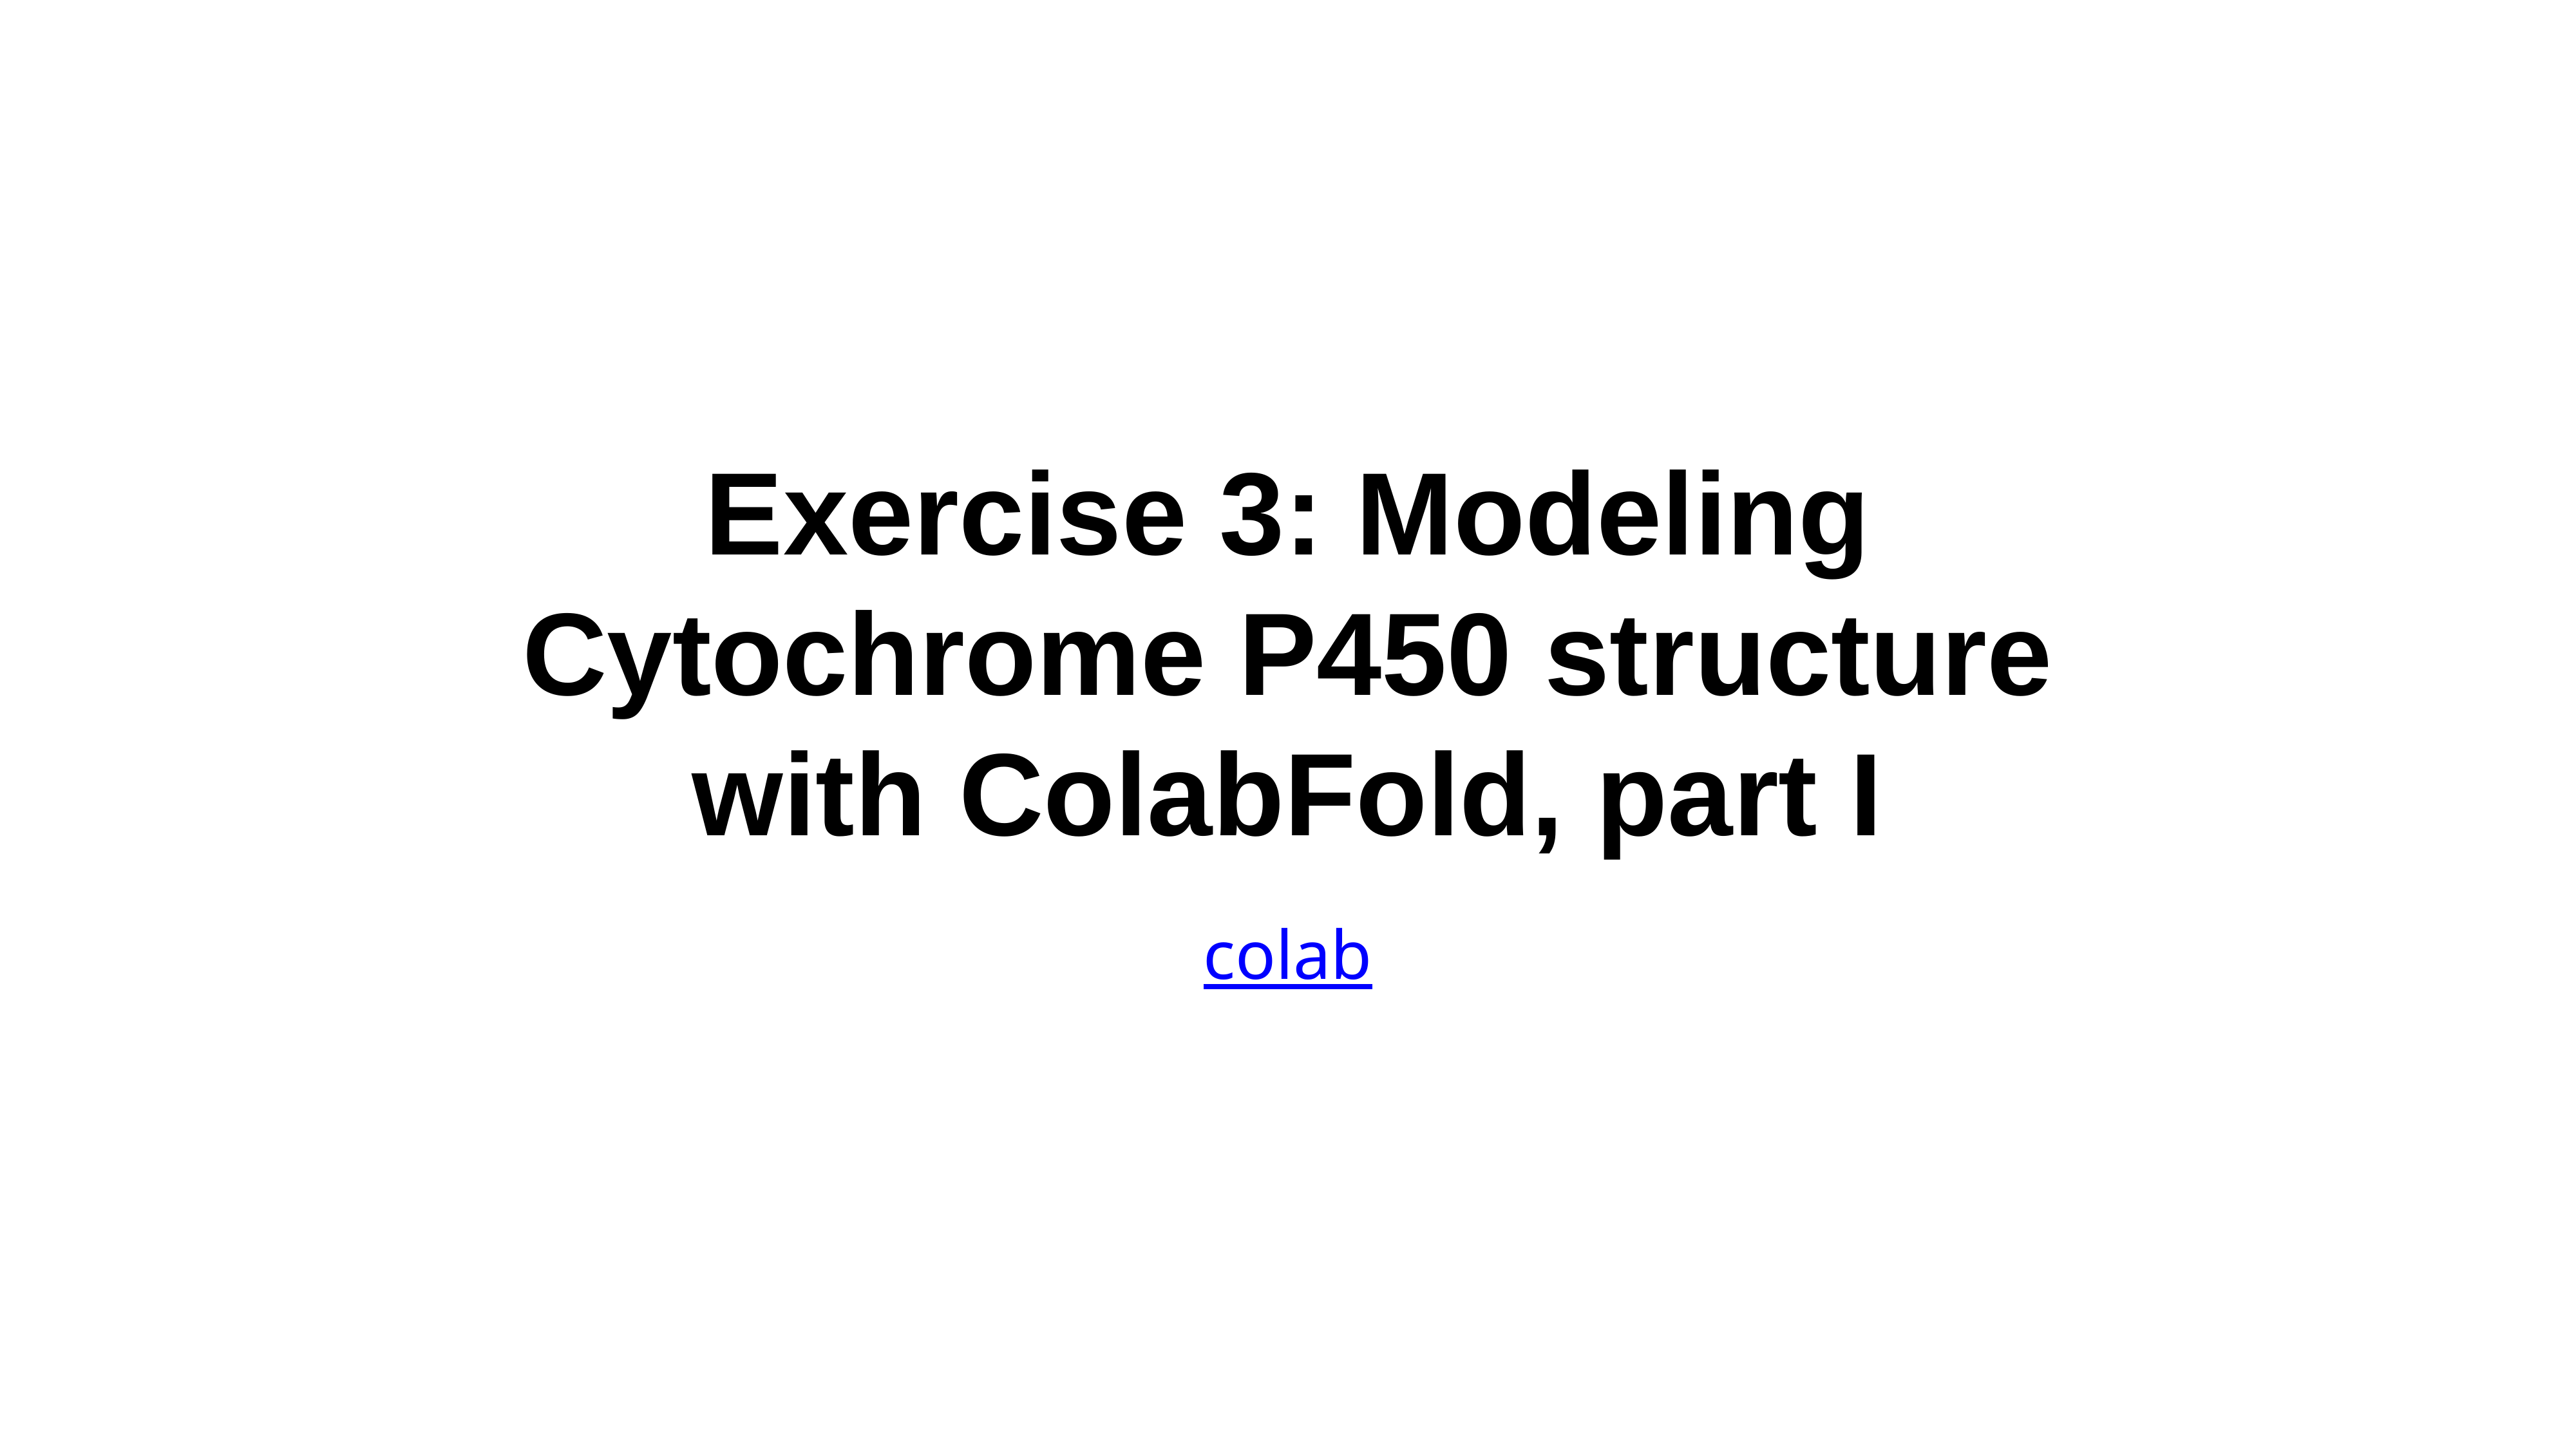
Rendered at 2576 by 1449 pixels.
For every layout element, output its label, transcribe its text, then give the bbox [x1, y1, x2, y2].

title Exercise 3: Modeling Cytochrome P450 structure with ColabFold, part I [510, 402, 2066, 894]
text_box colab [1195, 904, 1380, 1012]
